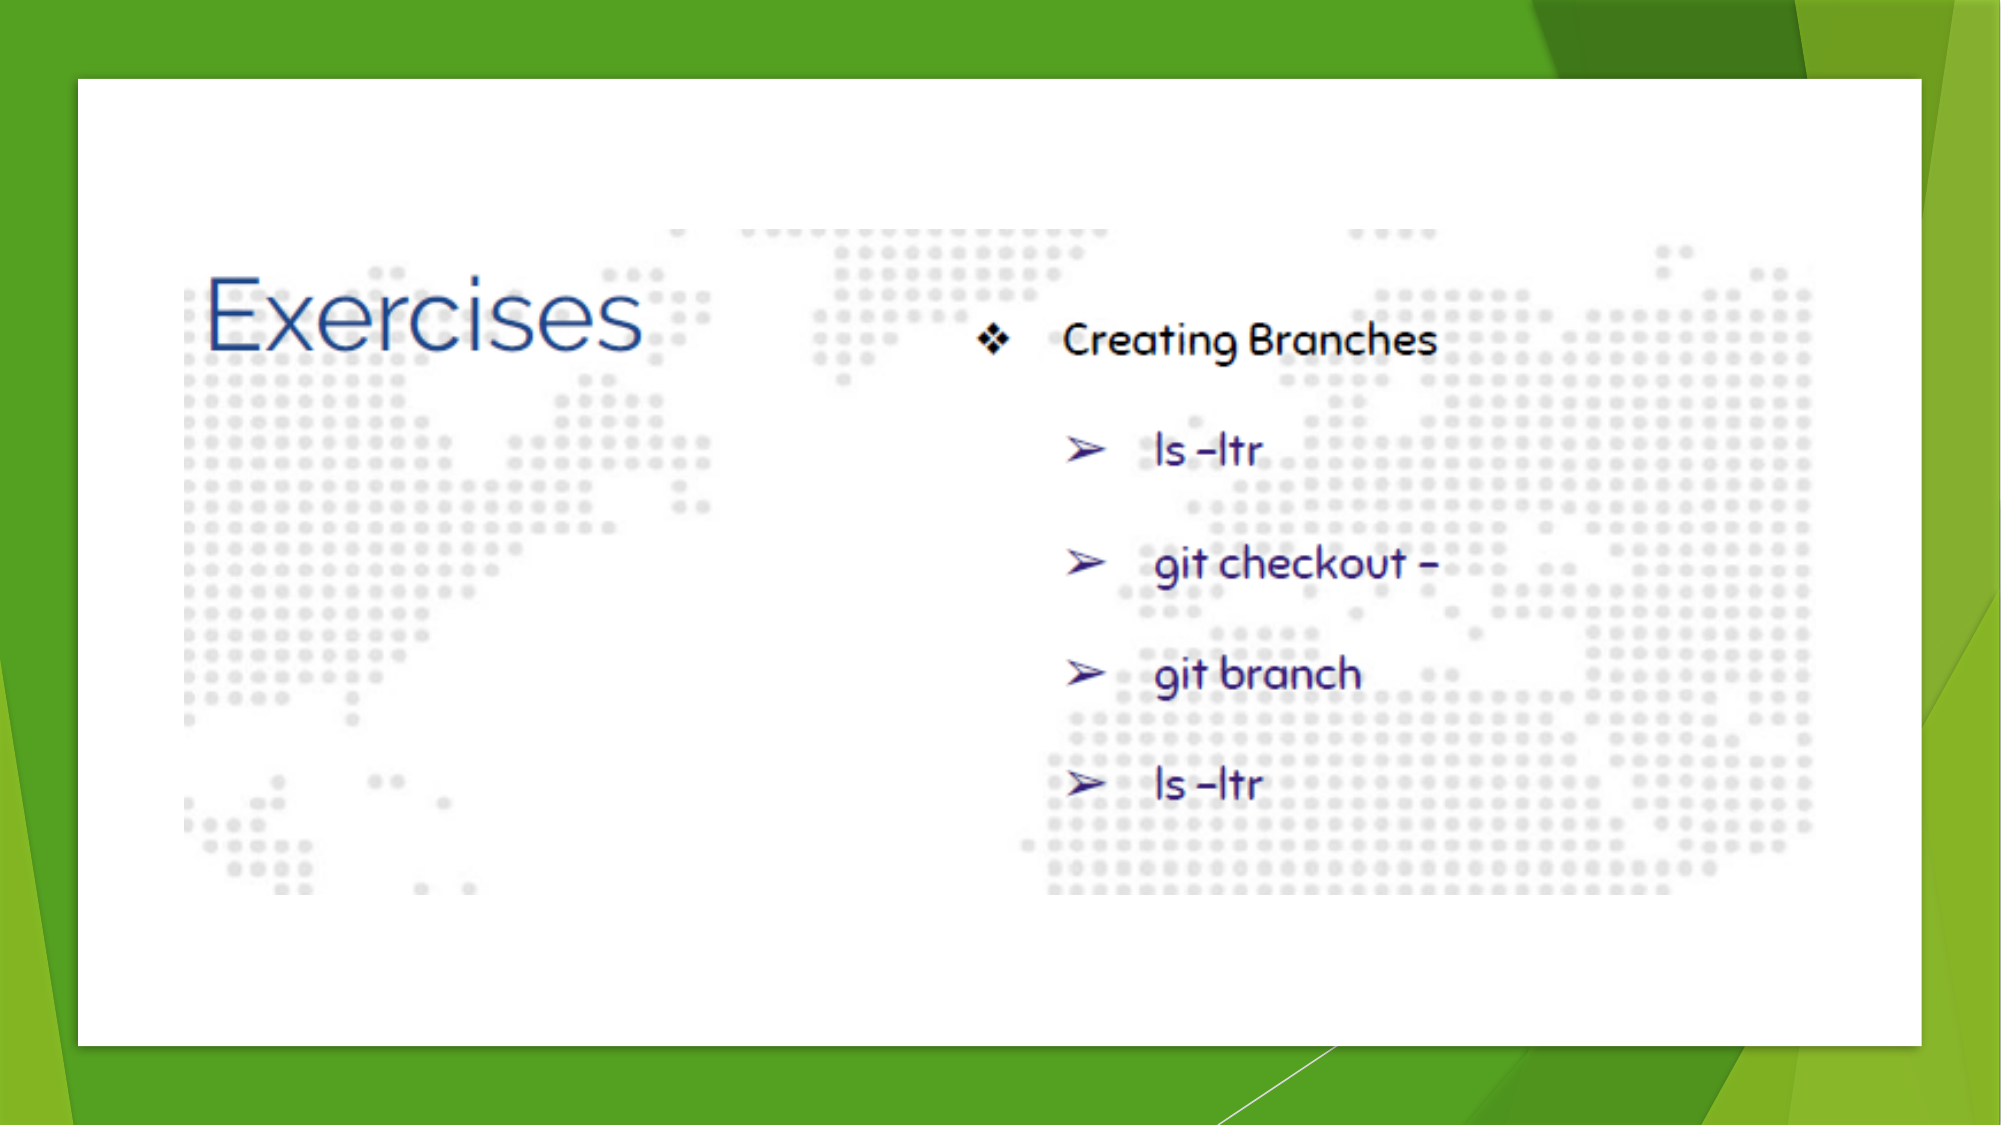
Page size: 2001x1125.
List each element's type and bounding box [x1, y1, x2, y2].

text_box [0, 0, 2000, 1125]
picture [184, 229, 1817, 895]
